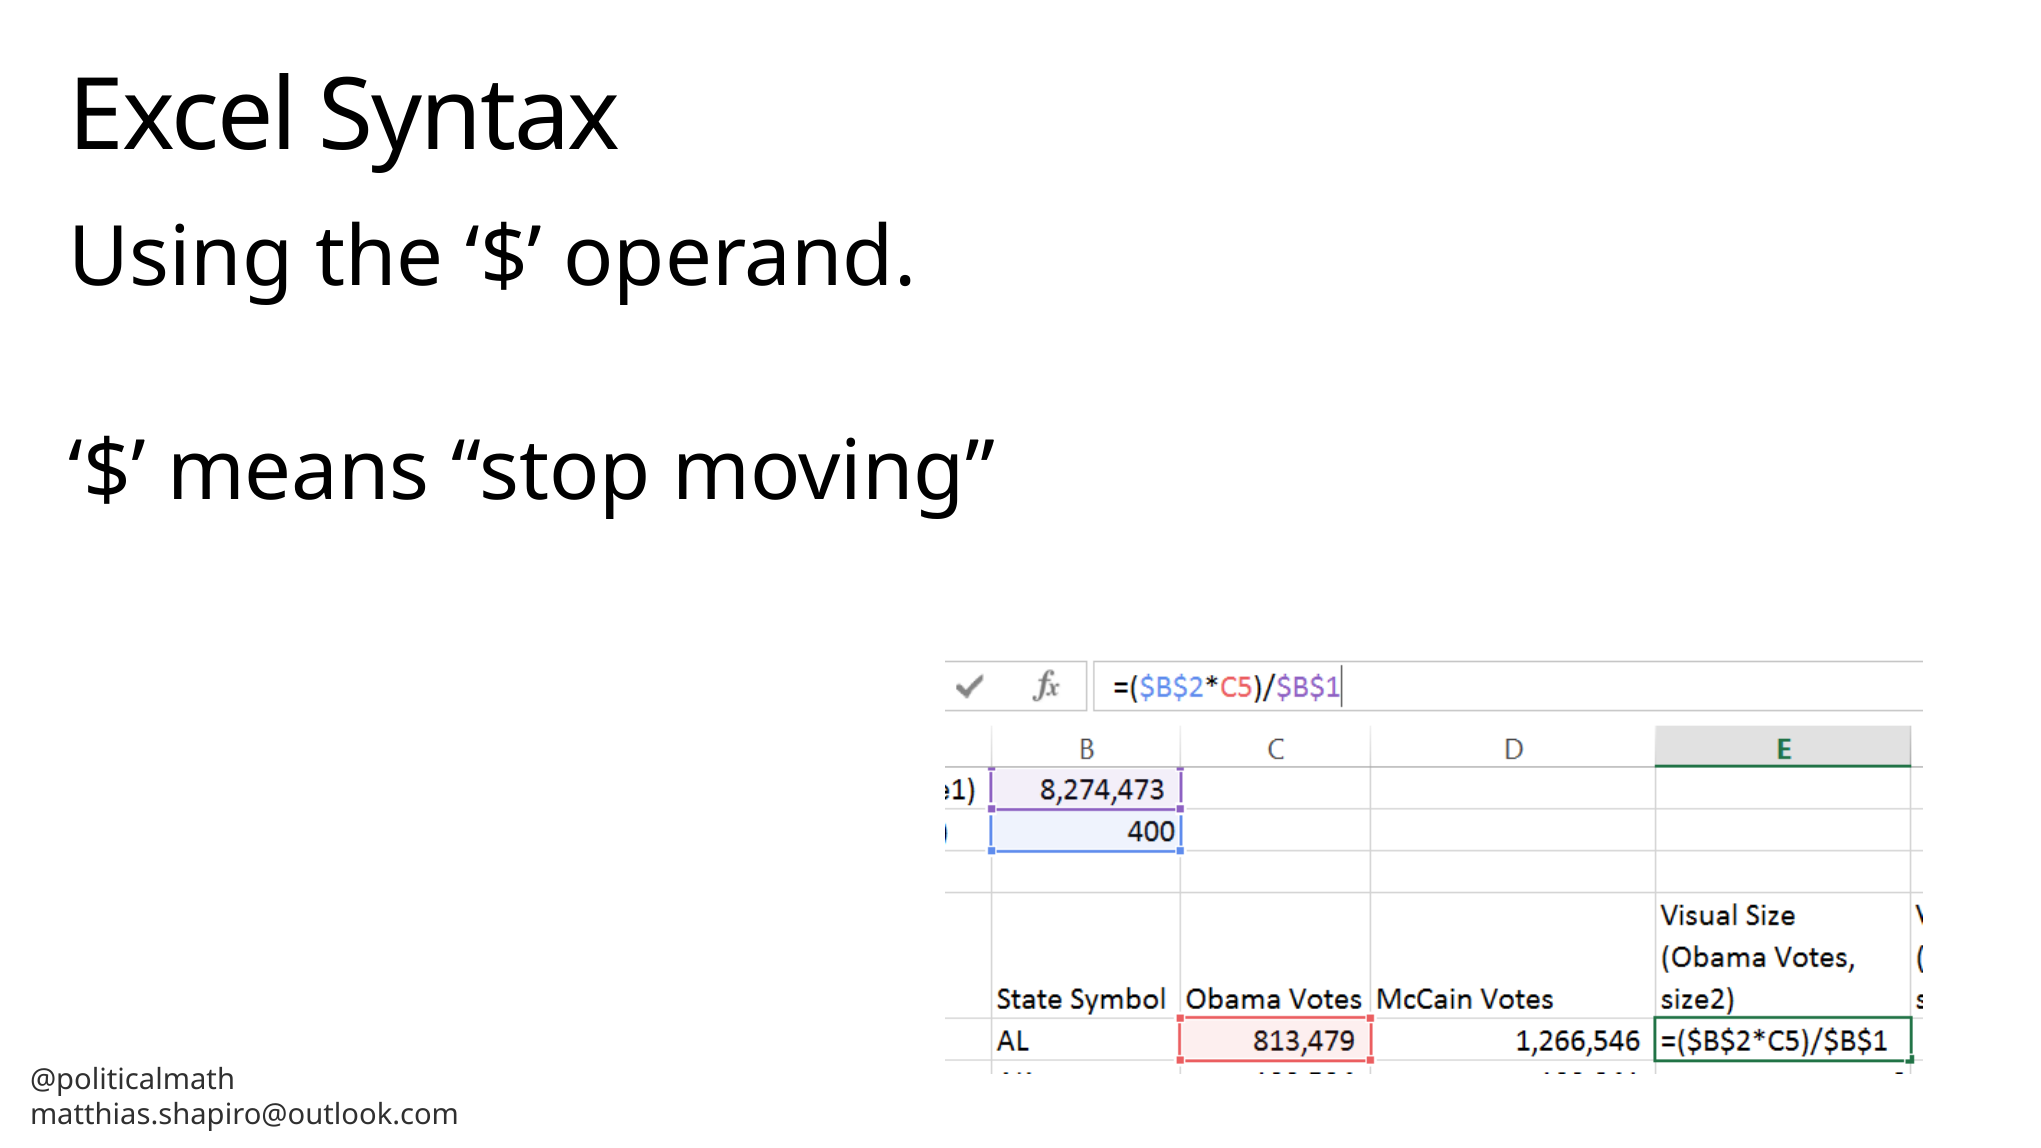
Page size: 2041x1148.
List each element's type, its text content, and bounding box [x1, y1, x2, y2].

picture [944, 648, 1923, 1074]
list Using the ‘$’ operand. ‘$’ means “stop moving” [45, 199, 1996, 654]
title Excel Syntax [45, 48, 1996, 199]
